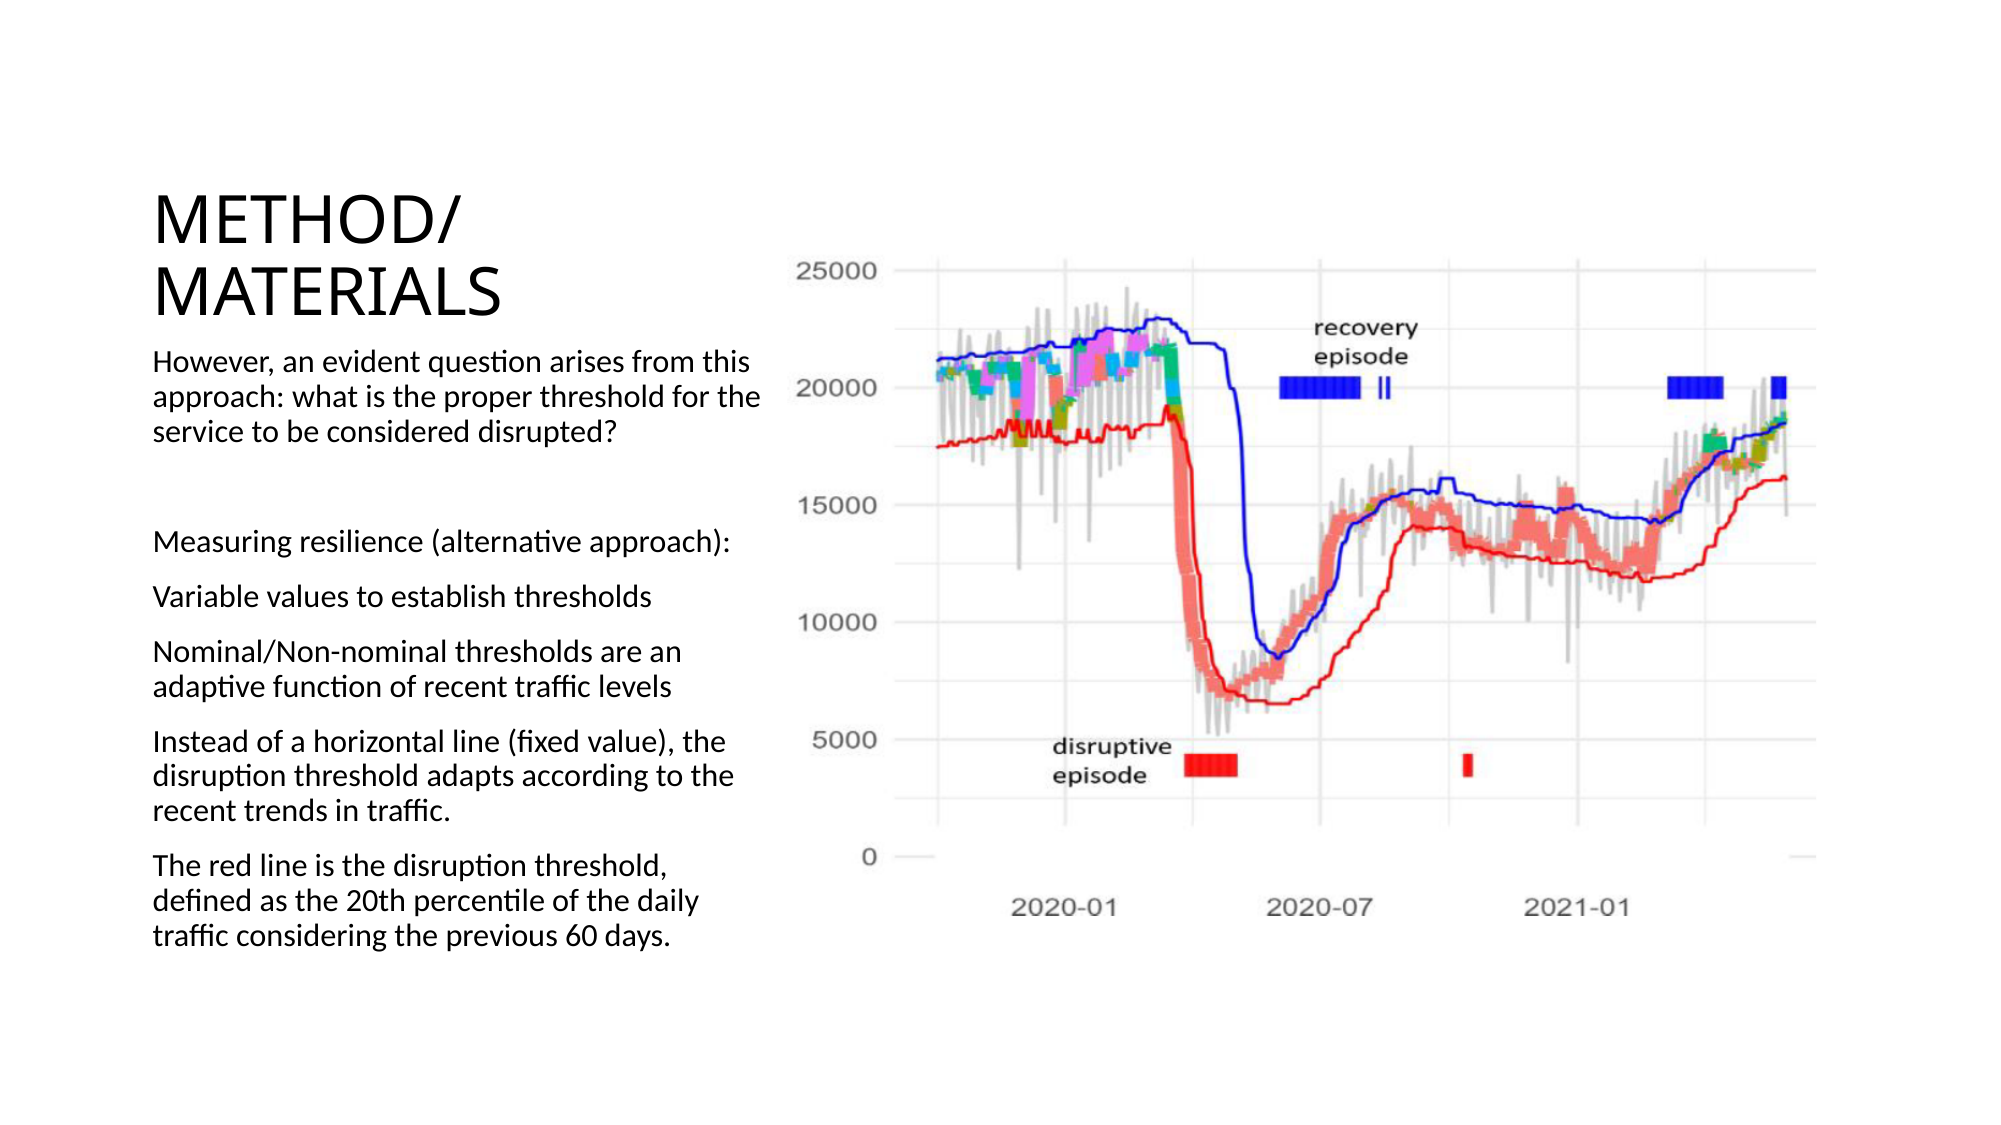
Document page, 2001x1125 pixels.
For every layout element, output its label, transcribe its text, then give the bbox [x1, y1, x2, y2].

picture [782, 228, 1829, 945]
title METHOD/MATERIALS [137, 75, 783, 337]
list However, an evident question arises from this approach: what is the proper threshold for the service to be considered disrupted? Measuring resilience (alternative approach): Variable values to establish thresholds Nominal/Non-nominal thresholds are an adaptive function of recent traffic levels Instead of a horizontal line (fixed value), the disruption threshold adapts according to the recent trends in traffic. The red line is the disruption threshold, defined as the 20th percentile of the daily traffic considering the previous 60 days. [137, 337, 783, 963]
